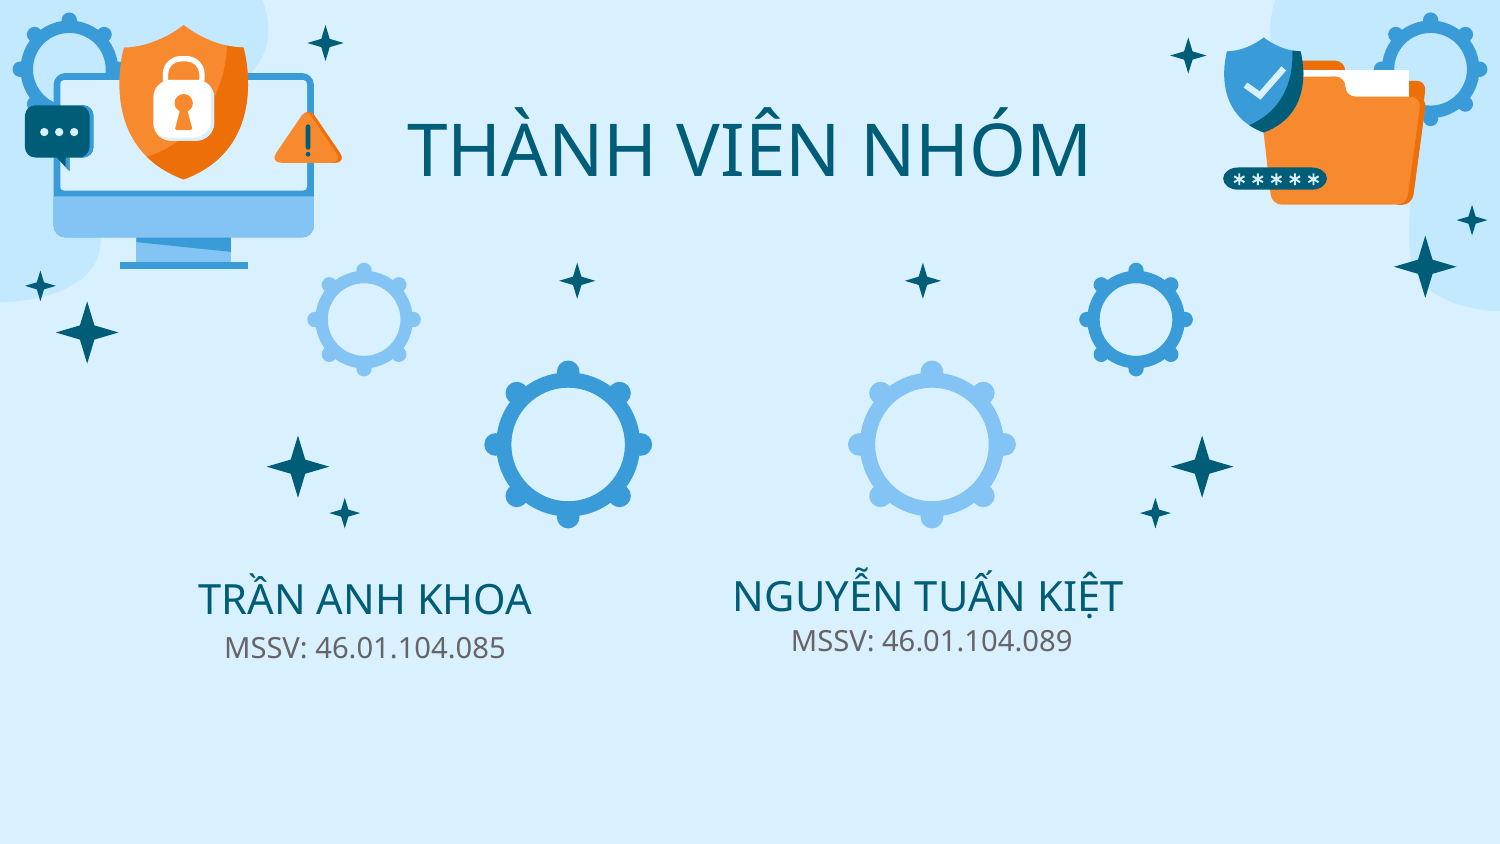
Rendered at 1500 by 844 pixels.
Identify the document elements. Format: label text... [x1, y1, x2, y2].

text_box MSSV: 46.01.104.089 [732, 606, 1131, 662]
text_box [12, 12, 344, 364]
title TRẦN ANH KHOA [115, 546, 615, 638]
text_box [329, 497, 361, 529]
text_box [266, 435, 330, 498]
title THÀNH VIÊN NHÓM [347, 88, 1164, 200]
text_box [484, 360, 653, 529]
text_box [1169, 12, 1488, 299]
title NGUYỄN TUẤN KIỆT [633, 543, 1224, 635]
text_box [1140, 497, 1171, 529]
text_box [847, 360, 1016, 529]
text_box [346, 262, 421, 377]
text_box [559, 262, 596, 299]
text_box [1079, 262, 1193, 377]
subtitle MSSV: 46.01.104.085 [166, 638, 565, 670]
text_box [904, 262, 942, 299]
text_box [1170, 435, 1234, 498]
